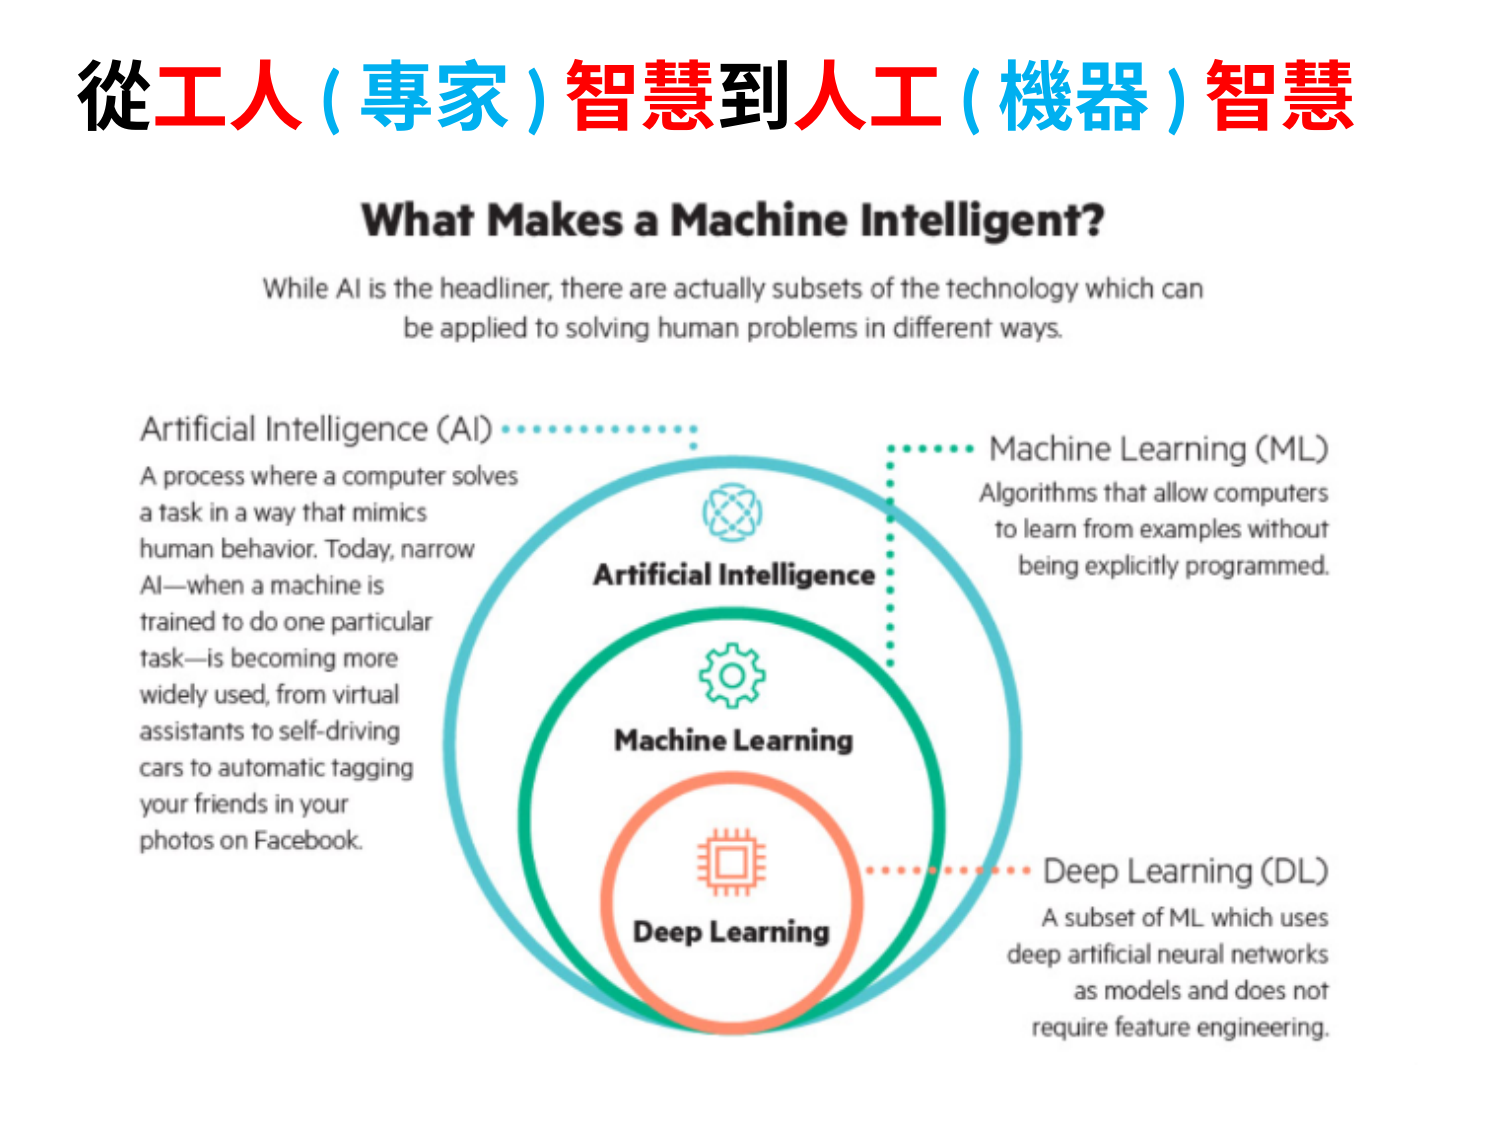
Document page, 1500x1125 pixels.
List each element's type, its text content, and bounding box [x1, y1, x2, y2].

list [56, 177, 1440, 1066]
title 從工人(專家)智慧到人工(機器)智慧 [57, 35, 1376, 153]
